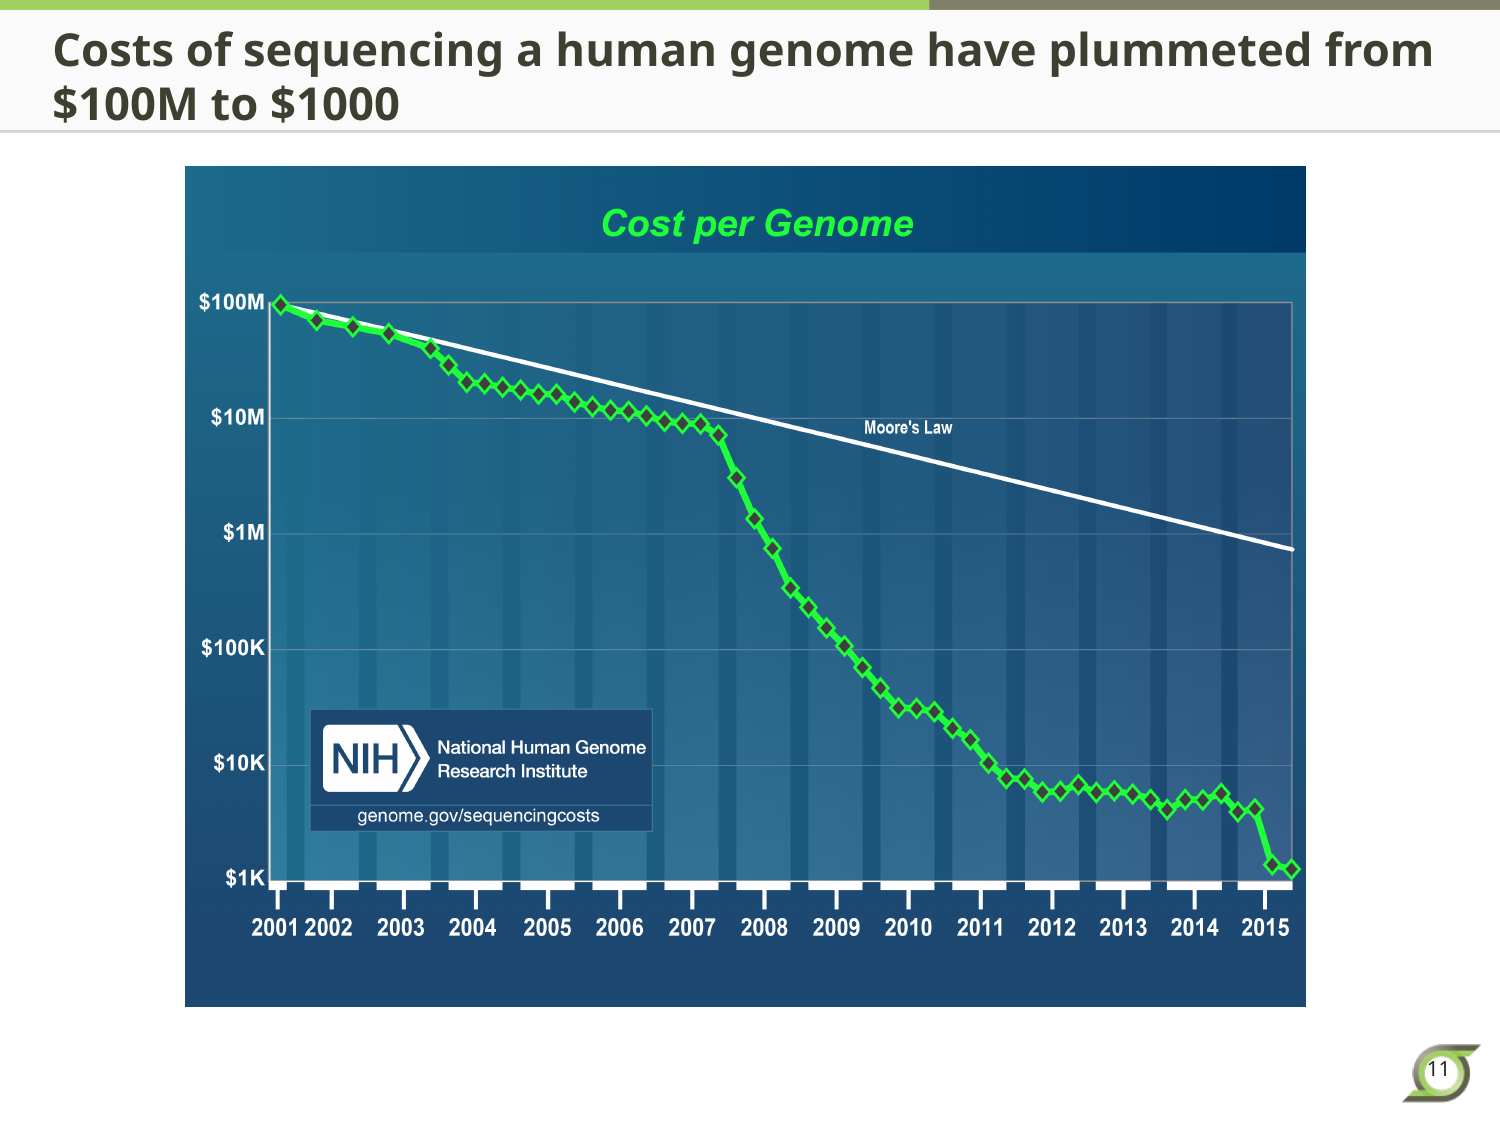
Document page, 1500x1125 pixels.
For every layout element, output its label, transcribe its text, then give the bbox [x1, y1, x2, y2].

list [185, 166, 1306, 1007]
title Costs of sequencing a human genome have plummeted from $100M to $1000 [37, 12, 1454, 138]
